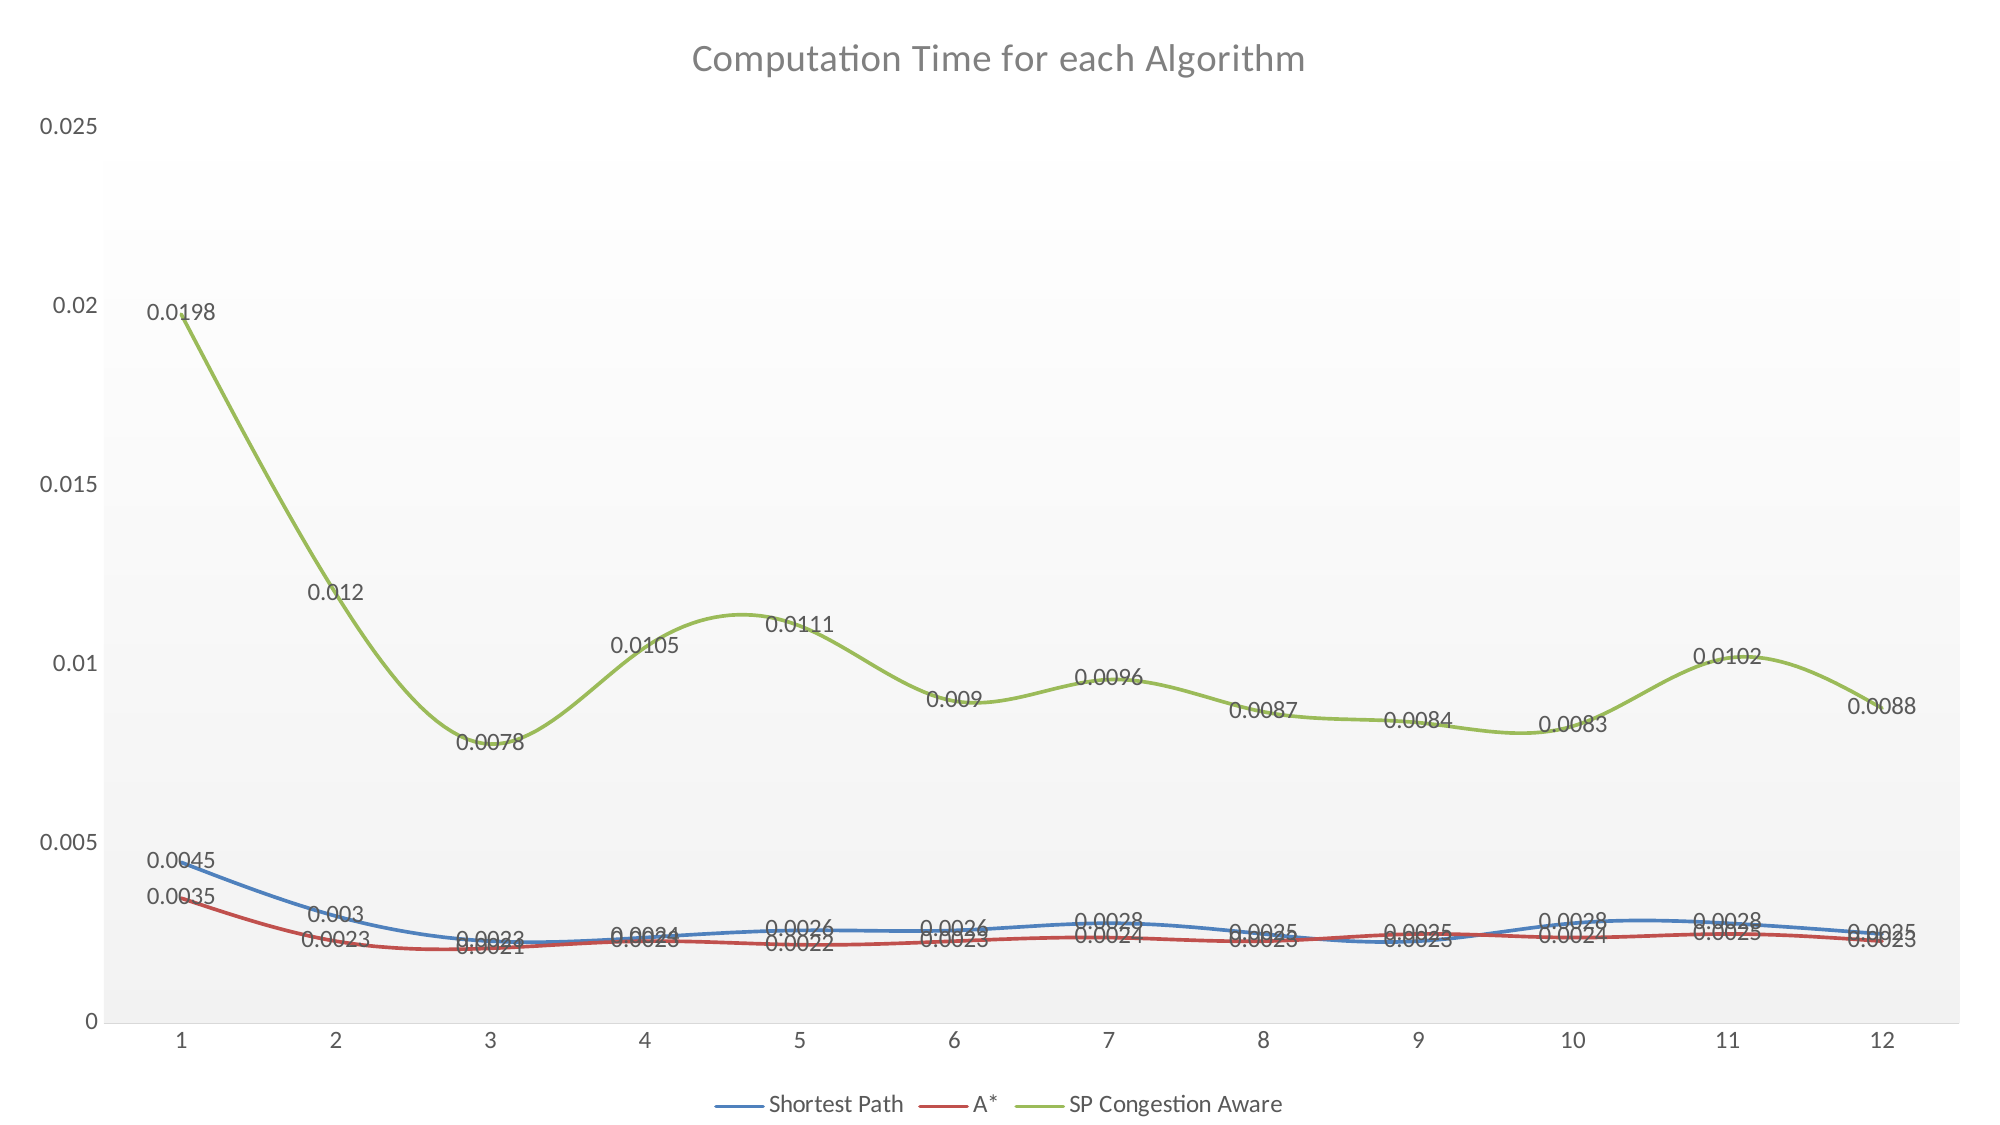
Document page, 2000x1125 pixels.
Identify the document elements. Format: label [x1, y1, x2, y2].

chart [0, 0, 2000, 1125]
